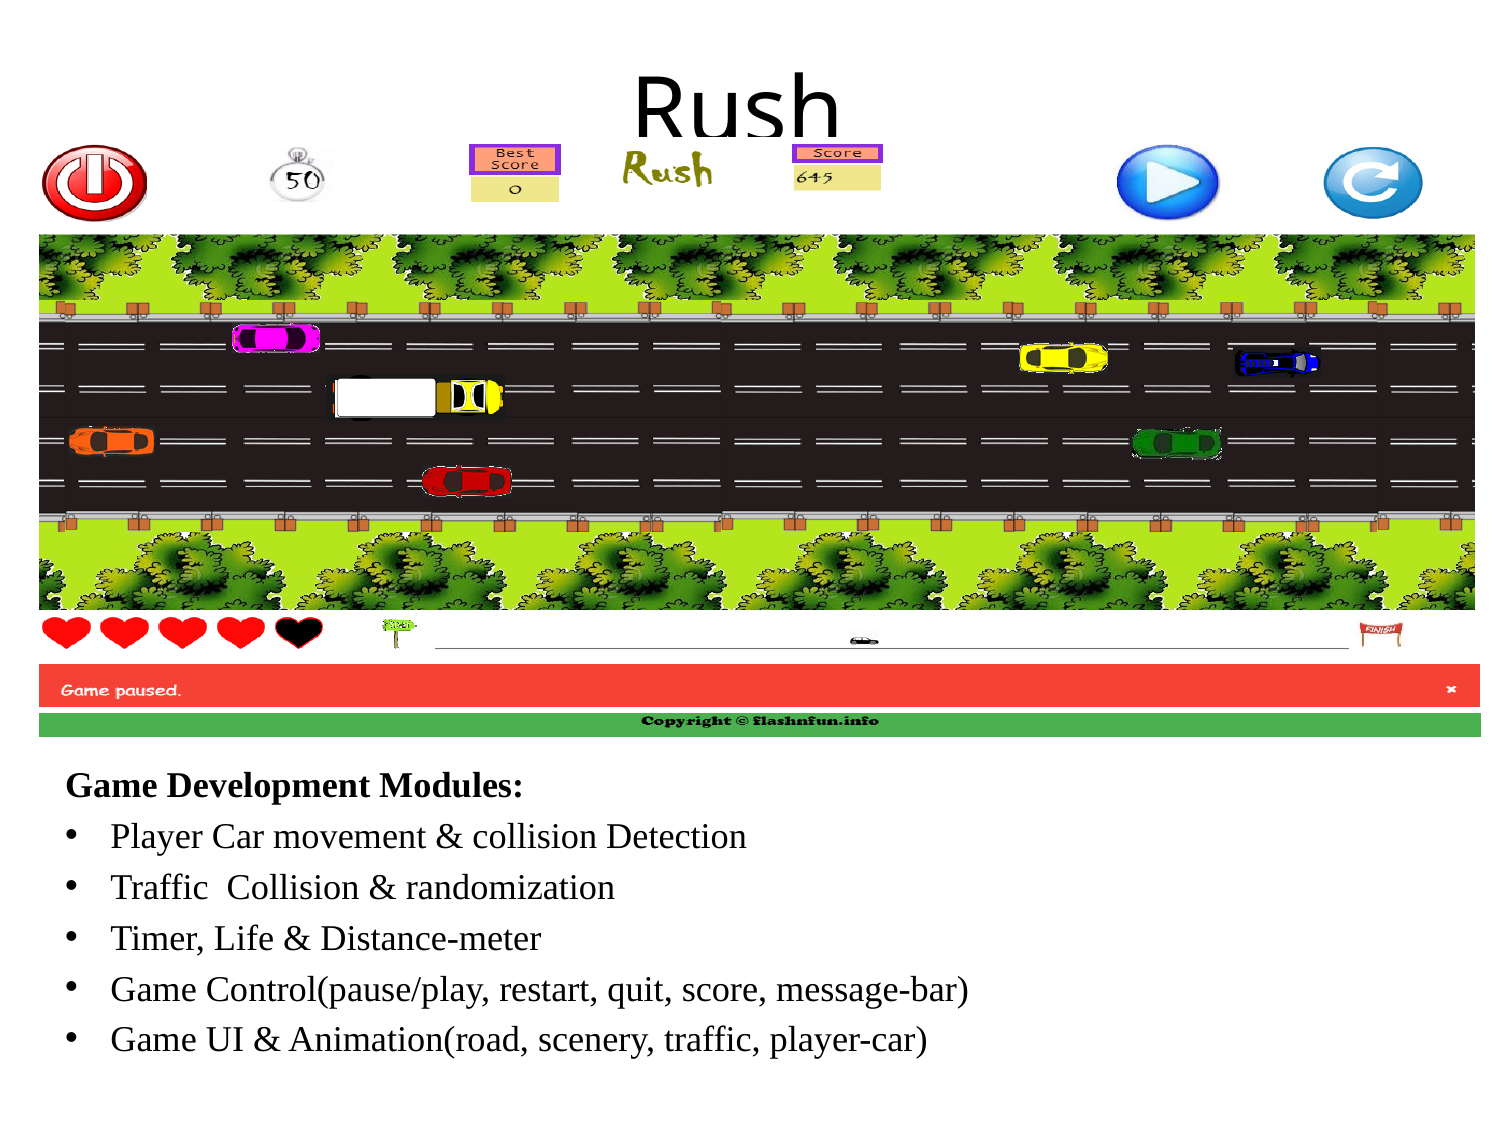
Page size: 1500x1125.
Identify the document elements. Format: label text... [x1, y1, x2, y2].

title Rush [99, 24, 1375, 135]
subtitle Game Development Modules: Player Car movement & collision Detection Traffic Collision & randomization Timer, Life & Distance-meter Game Control(pause/play, restart, quit, score, message-bar) Game UI & Animation(road, scenery, traffic, player-car) [50, 747, 1463, 1075]
picture [31, 137, 1500, 738]
